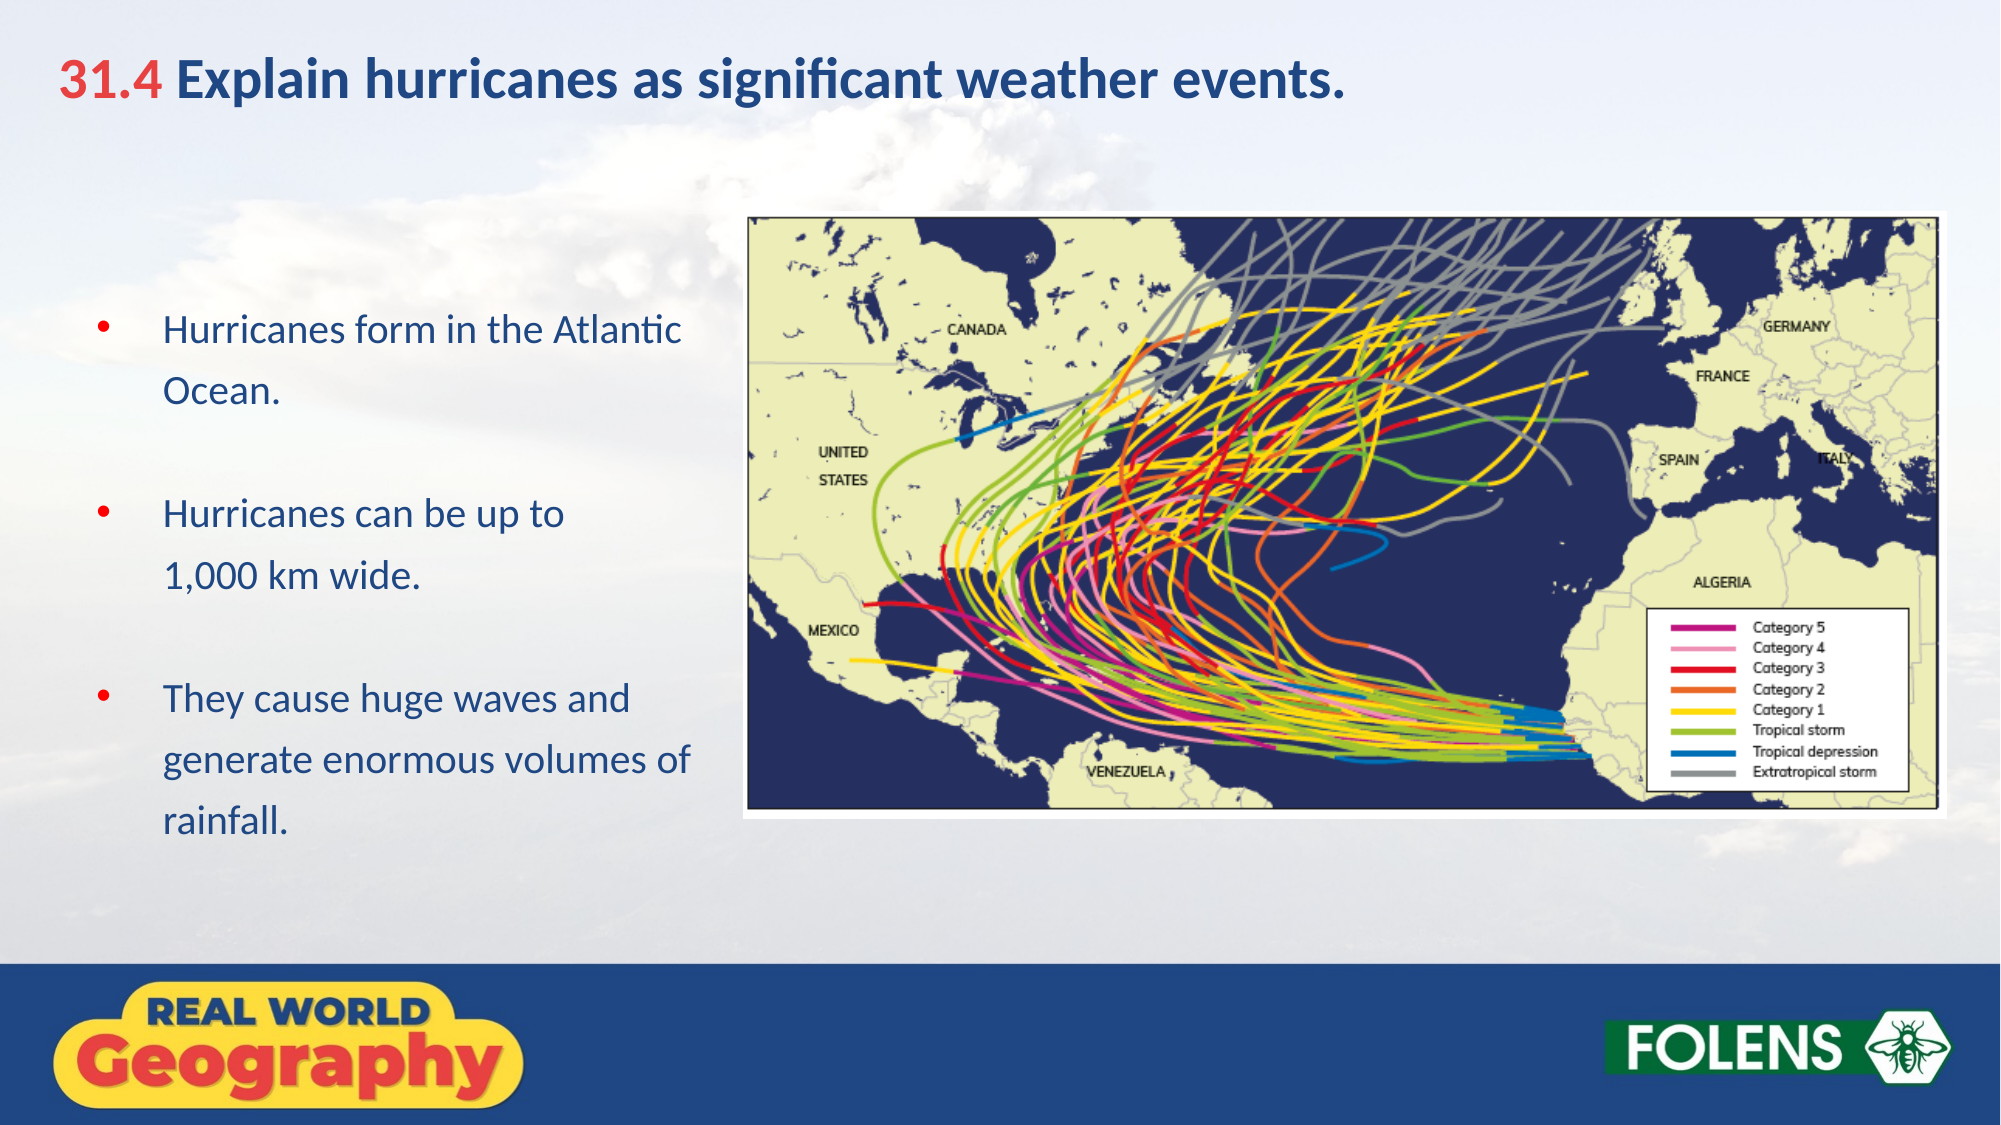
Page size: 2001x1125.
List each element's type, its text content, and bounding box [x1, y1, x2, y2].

text_box Hurricanes form in the Atlantic Ocean. Hurricanes can be up to 1,000 km wide. They cause huge waves and generate enormous volumes of rainfall. [72, 282, 715, 748]
picture [0, 0, 2001, 1125]
text_box 31.4 Explain hurricanes as significant weather events. [43, 32, 1545, 118]
